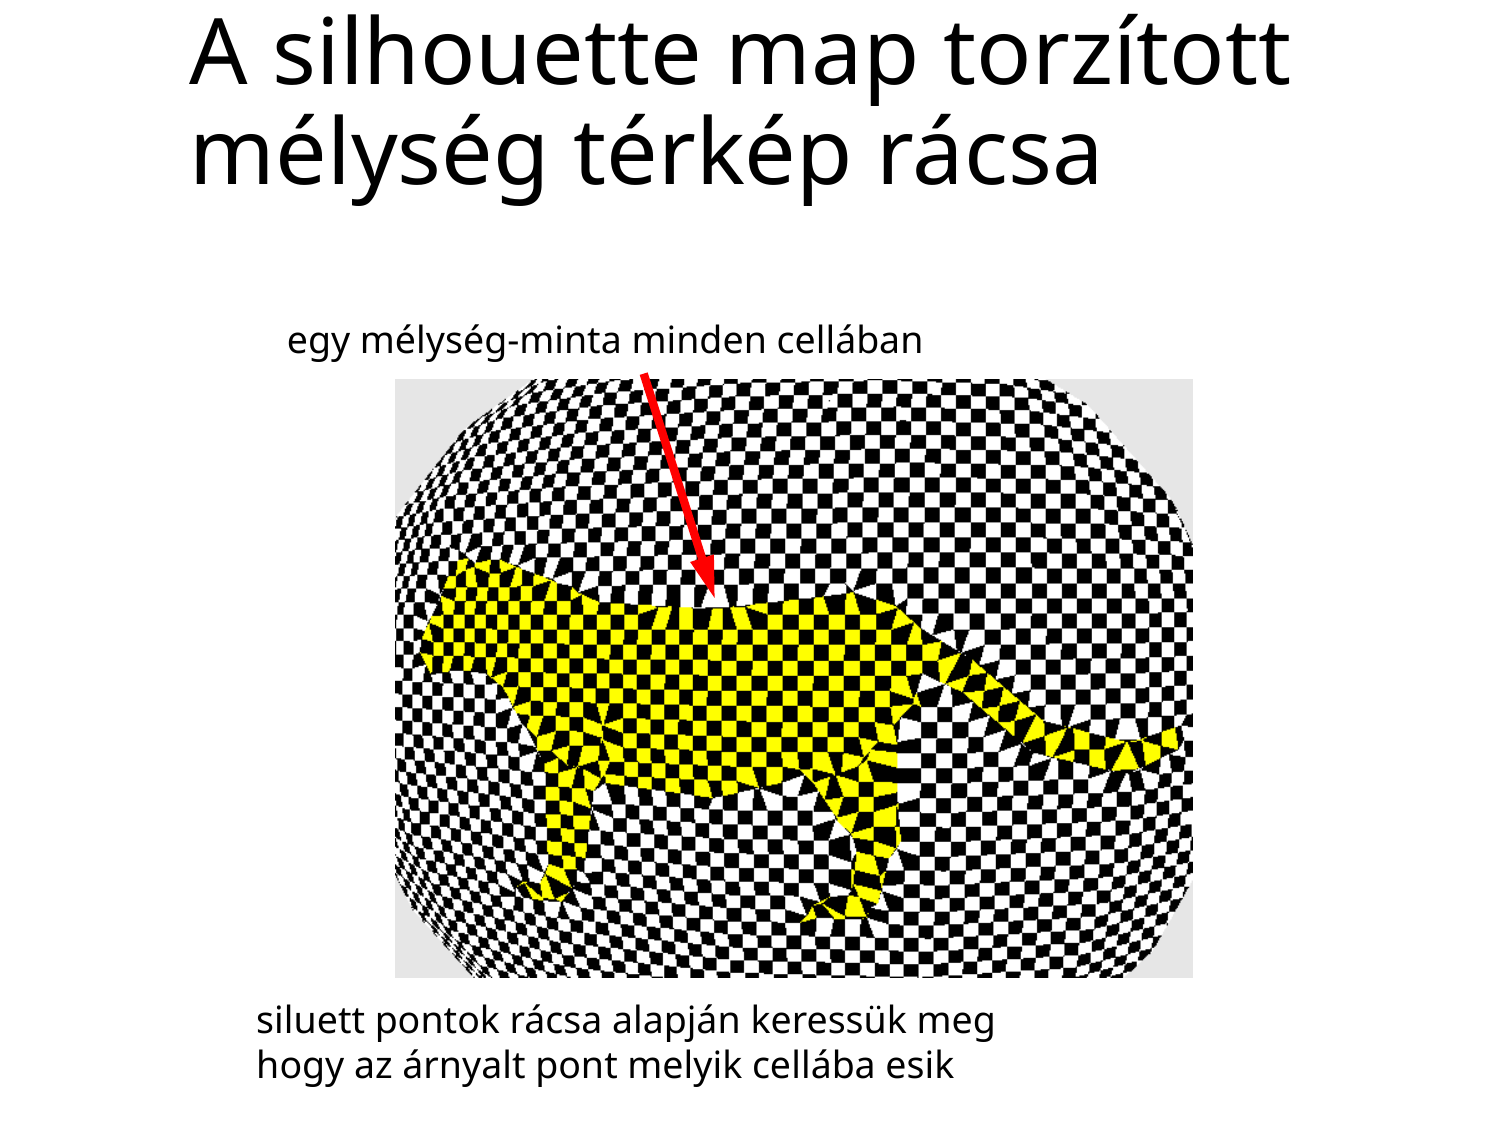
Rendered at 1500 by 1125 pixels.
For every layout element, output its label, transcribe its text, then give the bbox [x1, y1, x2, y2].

text_box A silhouette map torzított mélység térkép rácsa [174, 0, 1413, 223]
text_box egy mélység-minta minden cellában [272, 308, 939, 369]
picture [395, 379, 1193, 978]
text_box siluett pontok rácsa alapján keressük meg hogy az árnyalt pont melyik cellába esik [241, 988, 1021, 1094]
